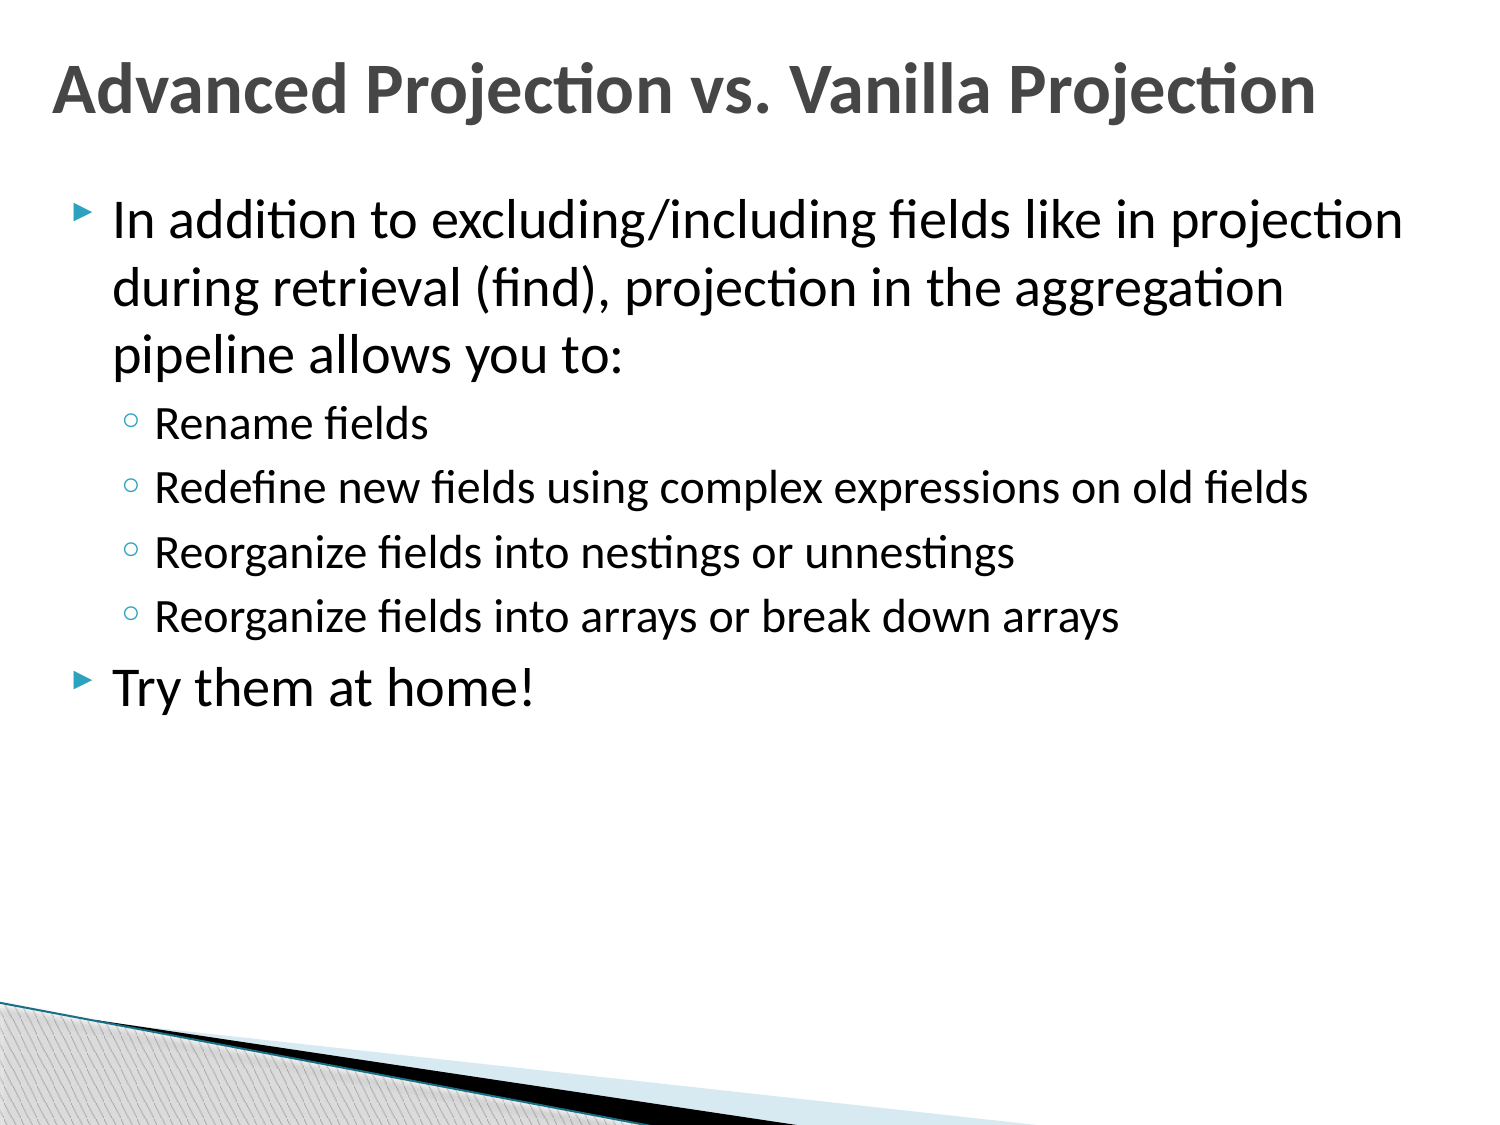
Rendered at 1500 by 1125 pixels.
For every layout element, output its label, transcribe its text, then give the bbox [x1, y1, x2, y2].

title Advanced Projection vs. Vanilla Projection [37, 24, 1425, 145]
list In addition to excluding/including fields like in projection during retrieval (find), projection in the aggregation pipeline allows you to: Rename fields Redefine new fields using complex expressions on old fields Reorganize fields into nestings or unnestings Reorganize fields into arrays or break down arrays Try them at home! [37, 174, 1426, 1013]
